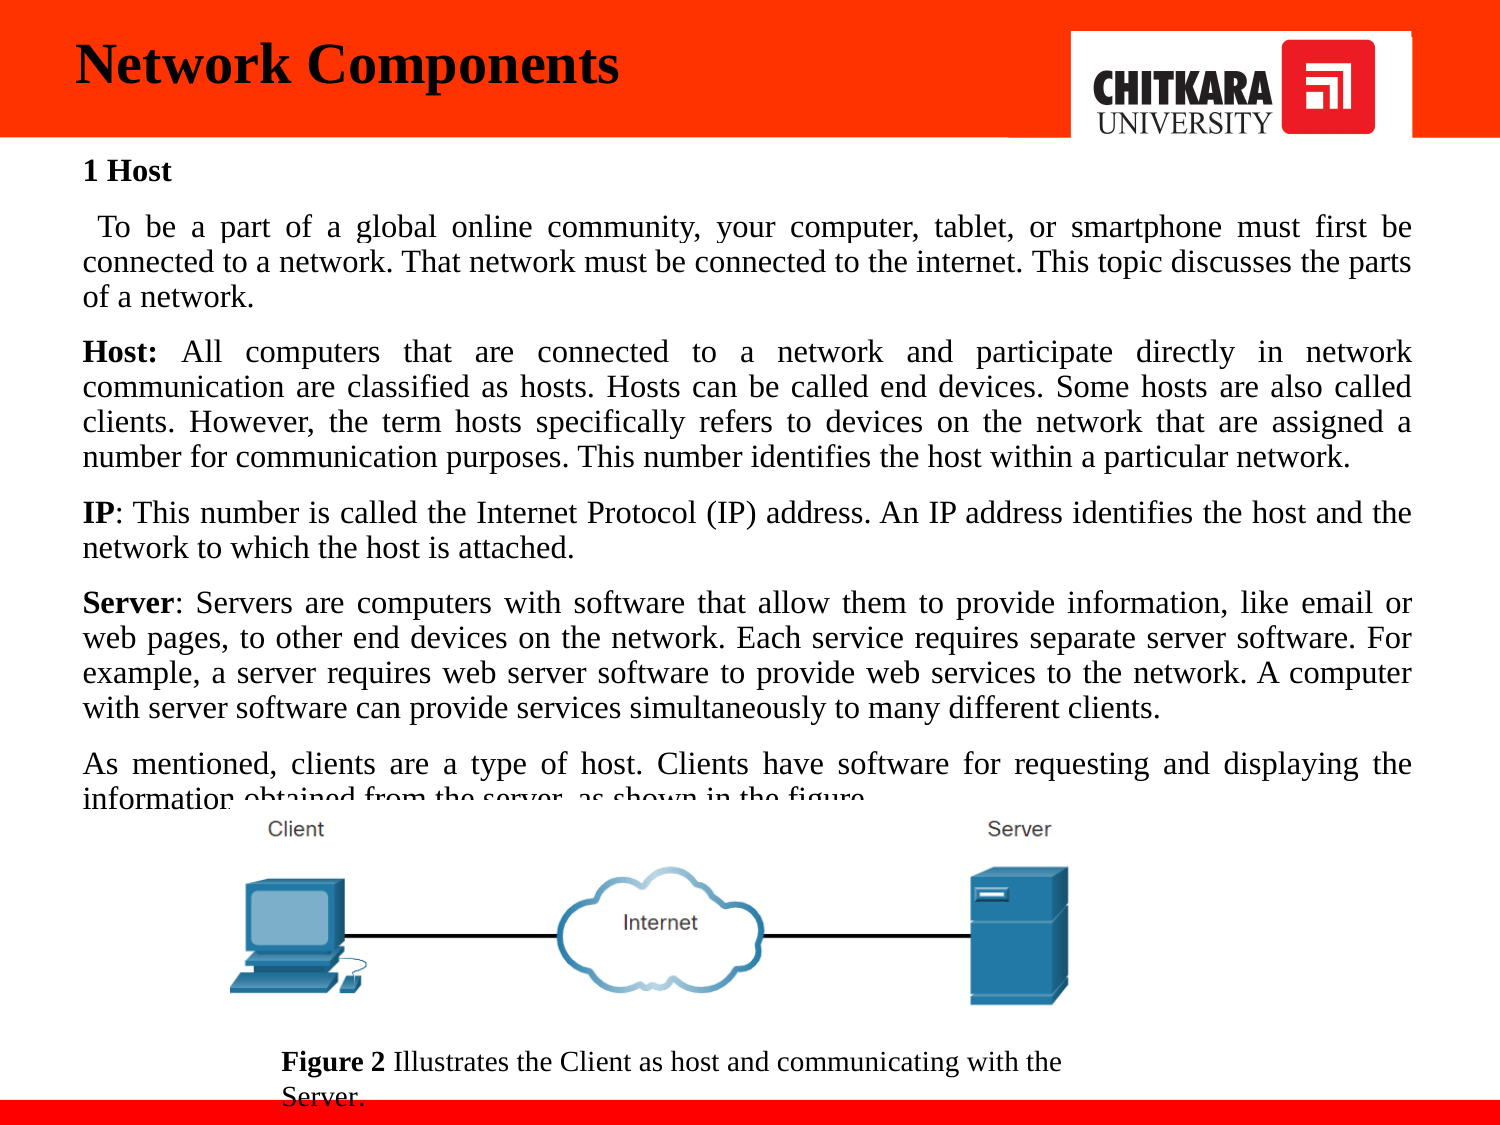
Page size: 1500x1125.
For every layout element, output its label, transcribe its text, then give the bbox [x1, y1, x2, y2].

picture [1074, 37, 1390, 138]
text_box Figure 2 Illustrates the Client as host and communicating with the Server. [266, 1034, 1166, 1120]
list 1 Host To be a part of a global online community, your computer, tablet, or smartphone must first be connected to a network. That network must be connected to the internet. This topic discusses the parts of a network. Host: All computers that are connected to a network and participate directly in network communication are classified as hosts. Hosts can be called end devices. Some hosts are also called clients. However, the term hosts specifically refers to devices on the network that are assigned a number for communication purposes. This number identifies the host within a particular network. IP: This number is called the Internet Protocol (IP) address. An IP address identifies the host and the network to which the host is attached. Server: Servers are computers with software that allow them to provide information, like email or web pages, to other end devices on the network. Each service requires separate server software. For example, a server requires web server software to provide web services to the network. A computer with server software can provide services simultaneously to many different clients. As mentioned, clients are a type of host. Clients have software for requesting and displaying the information obtained from the server, as shown in the figure. [64, 153, 1415, 823]
title Network Components [75, 65, 628, 134]
picture [230, 800, 1090, 1015]
